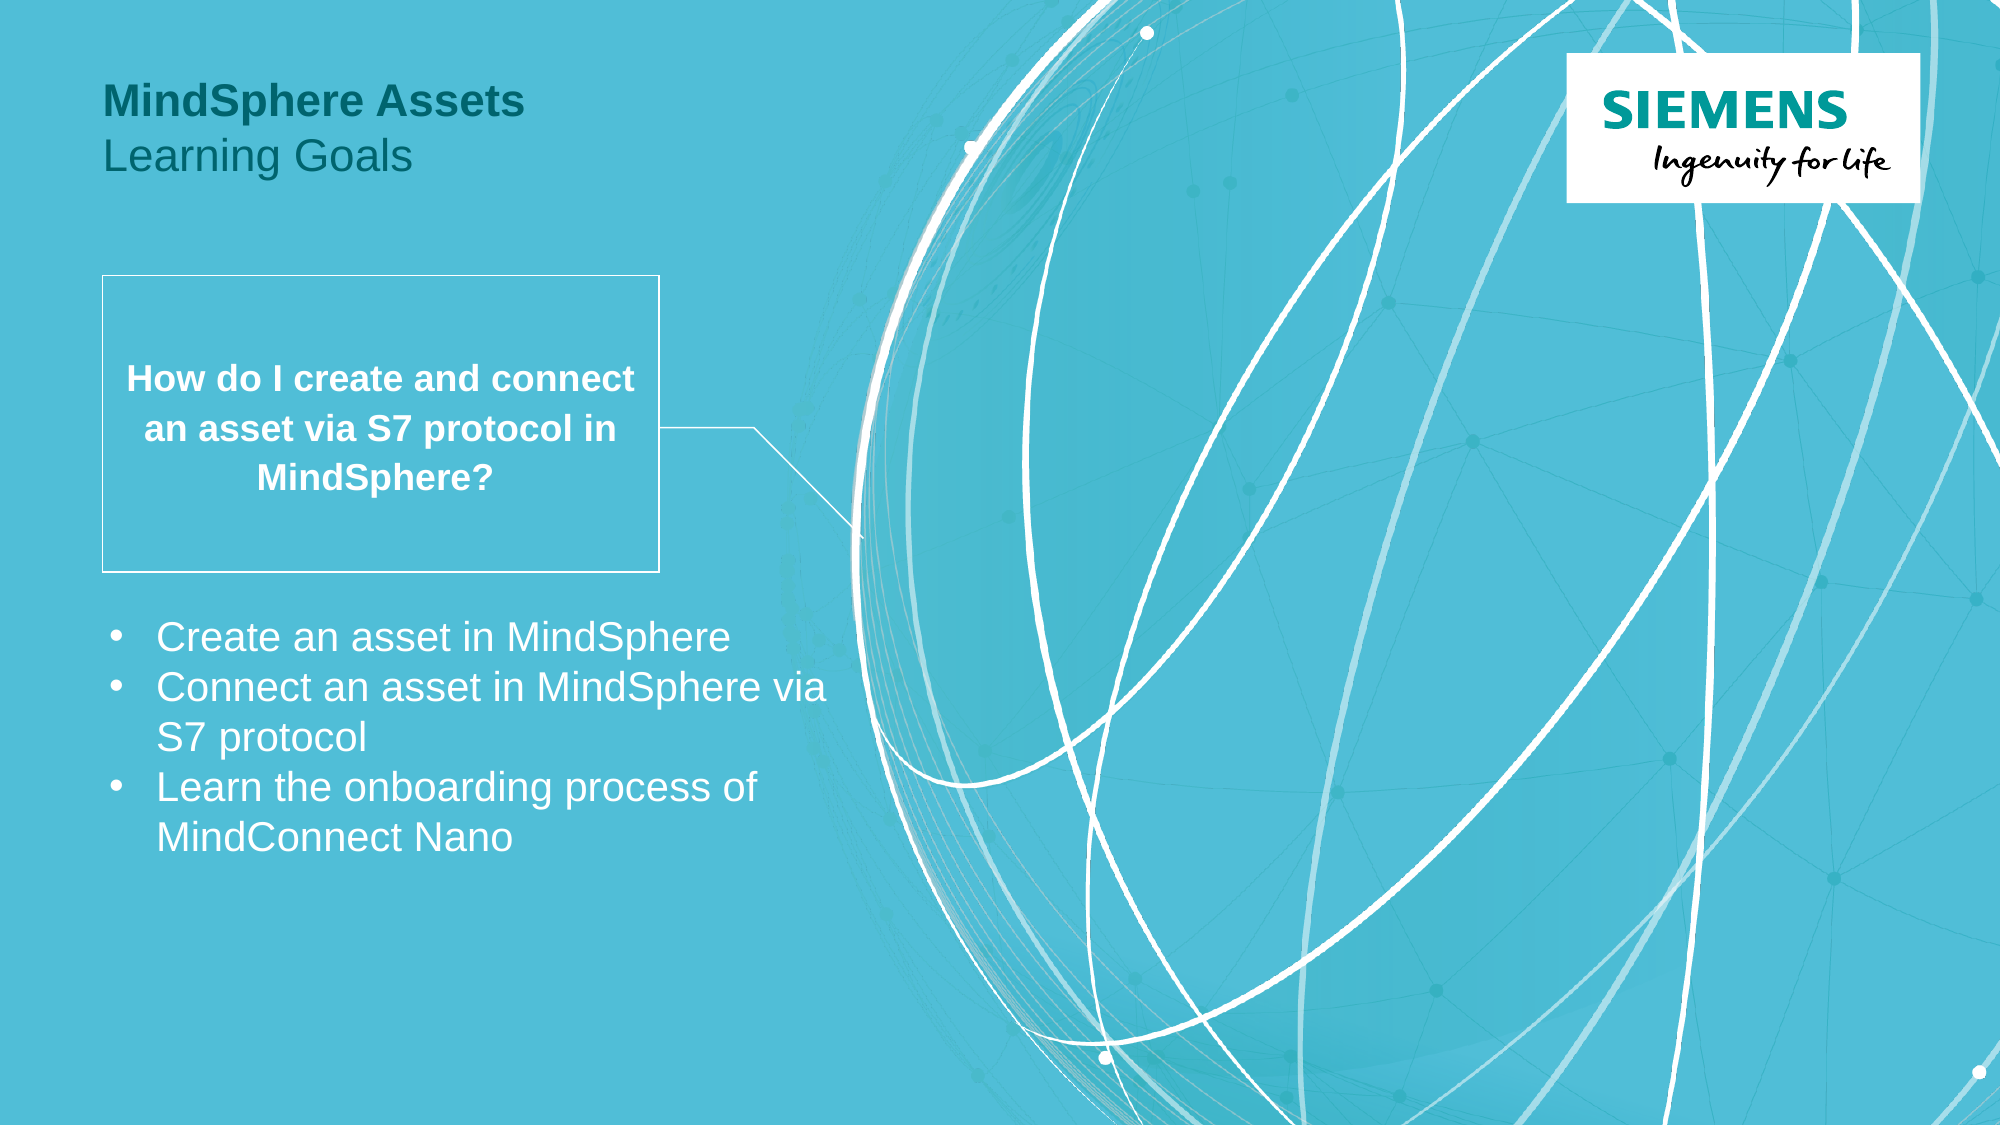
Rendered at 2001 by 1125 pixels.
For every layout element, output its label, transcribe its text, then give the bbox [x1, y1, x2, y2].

title MindSphere Assets Learning Goals [0, 0, 2000, 237]
picture [777, 237, 2000, 1125]
text_box Create an asset in MindSphere Connect an asset in MindSphere via S7 protocol Learn the onboarding process of MindConnect Nano [102, 538, 880, 984]
text_box How do I create and connect an asset via S7 protocol in MindSphere? [102, 275, 864, 573]
